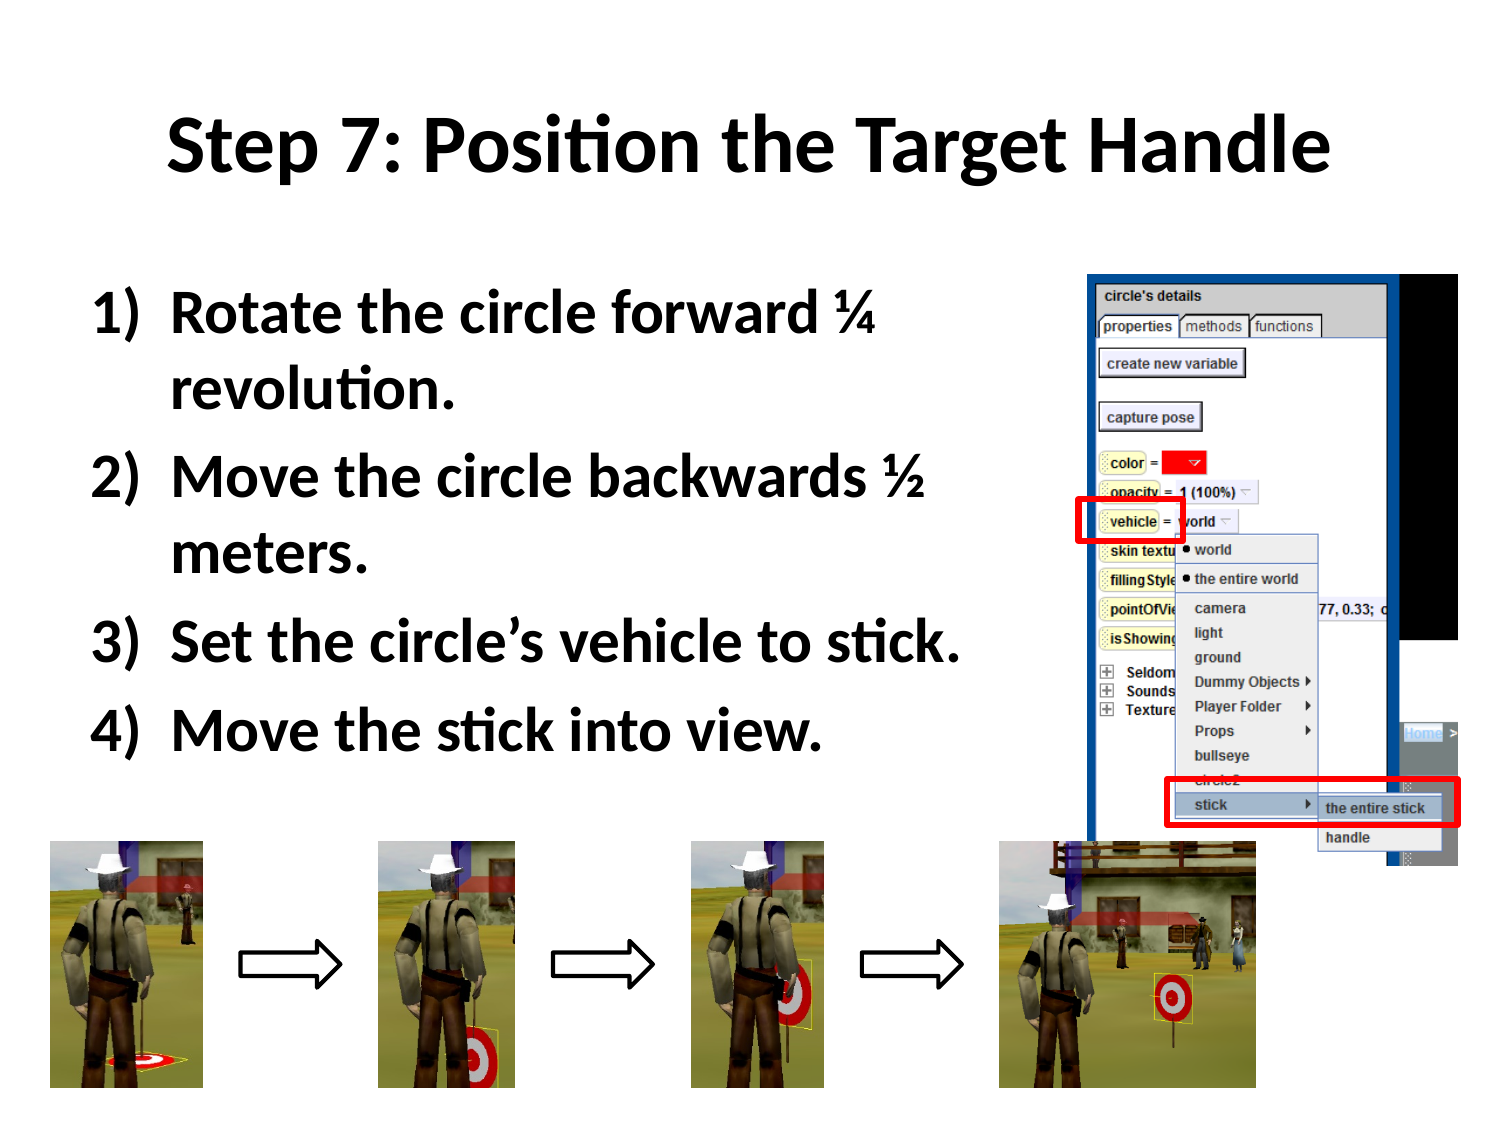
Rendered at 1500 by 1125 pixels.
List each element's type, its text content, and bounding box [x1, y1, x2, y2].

text_box [550, 938, 656, 990]
picture [49, 840, 203, 1088]
picture [378, 840, 515, 1088]
text_box [1076, 497, 1082, 543]
text_box [238, 938, 343, 990]
list Rotate the circle forward ¼ revolution. Move the circle backwards ½ meters. Set the circle’s vehicle to stick. Move the stick into view. [75, 262, 1088, 775]
title Step 7: Position the Target Handle [75, 45, 1425, 233]
picture [690, 840, 824, 1088]
text_box [859, 938, 964, 990]
picture [999, 274, 1458, 1088]
